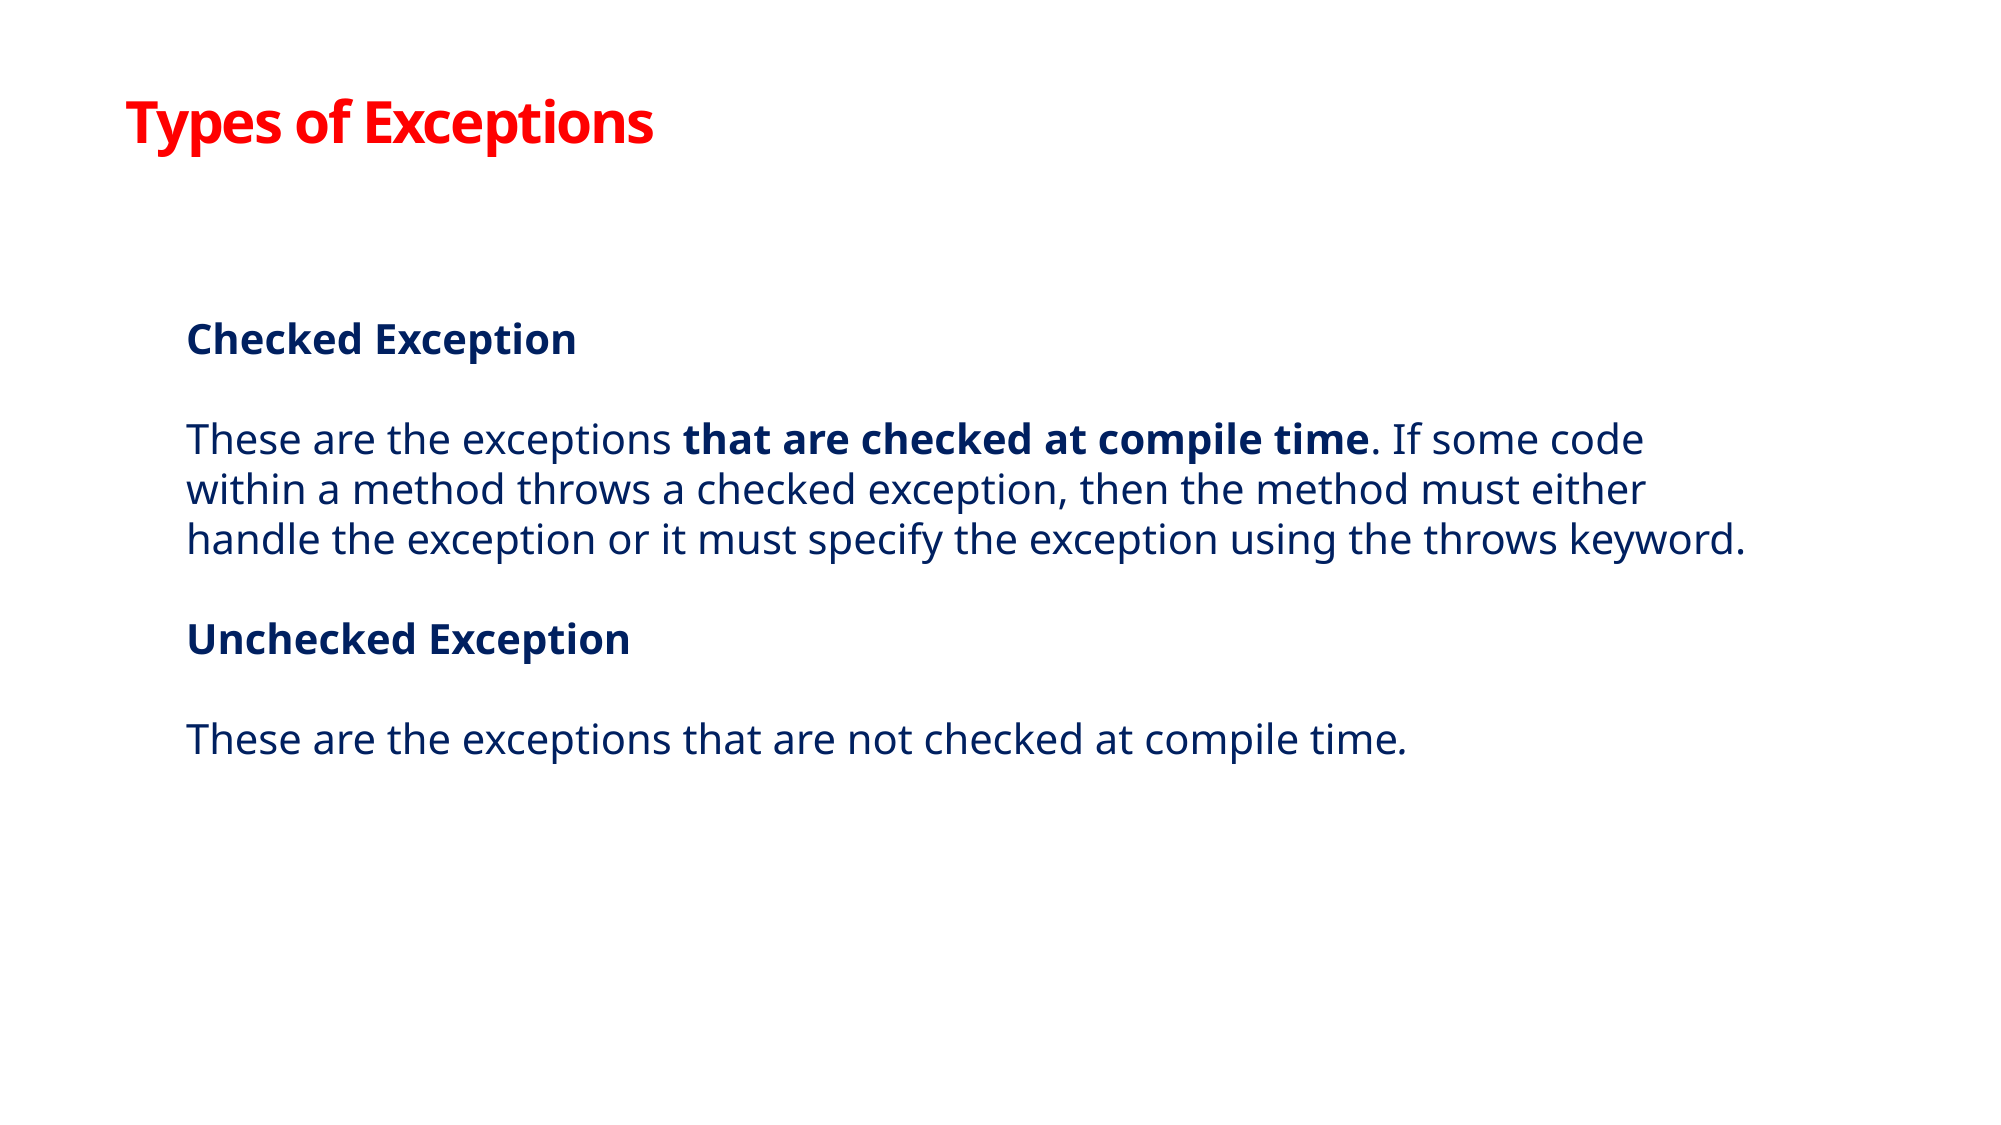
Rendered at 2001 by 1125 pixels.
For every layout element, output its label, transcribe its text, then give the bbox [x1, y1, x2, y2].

text_box Checked Exception These are the exceptions that are checked at compile time. If some code within a method throws a checked exception, then the method must either handle the exception or it must specify the exception using the throws keyword. Unchecked Exception These are the exceptions that are not checked at compile time. [171, 305, 1765, 770]
text_box Types of Exceptions [125, 84, 1780, 156]
